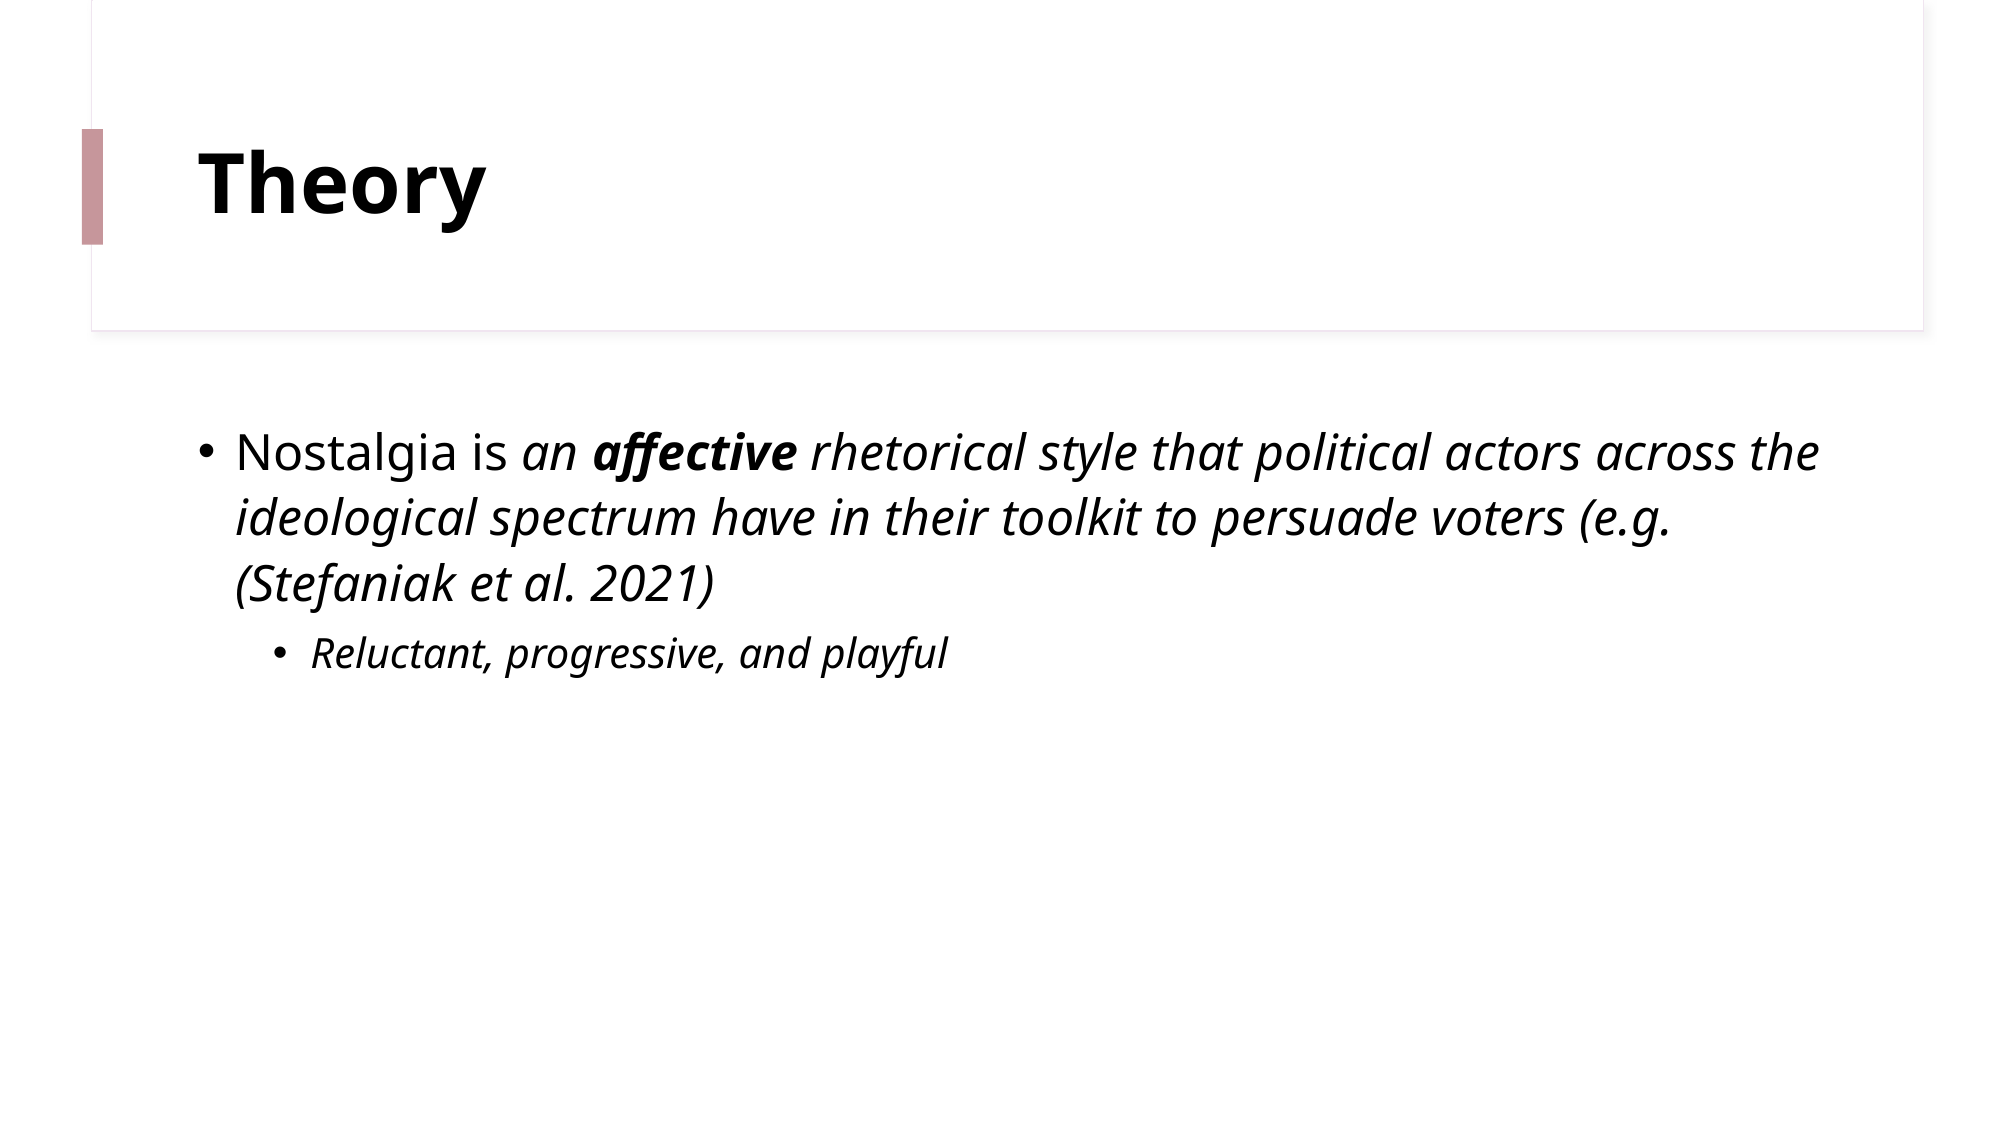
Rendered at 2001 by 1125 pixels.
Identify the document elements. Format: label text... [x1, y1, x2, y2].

list Nostalgia is an affective rhetorical style that political actors across the ideological spectrum have in their toolkit to persuade voters (e.g. (Stefaniak et al. 2021) Reluctant, progressive, and playful [183, 406, 1851, 1013]
title Theory [183, 90, 1851, 284]
